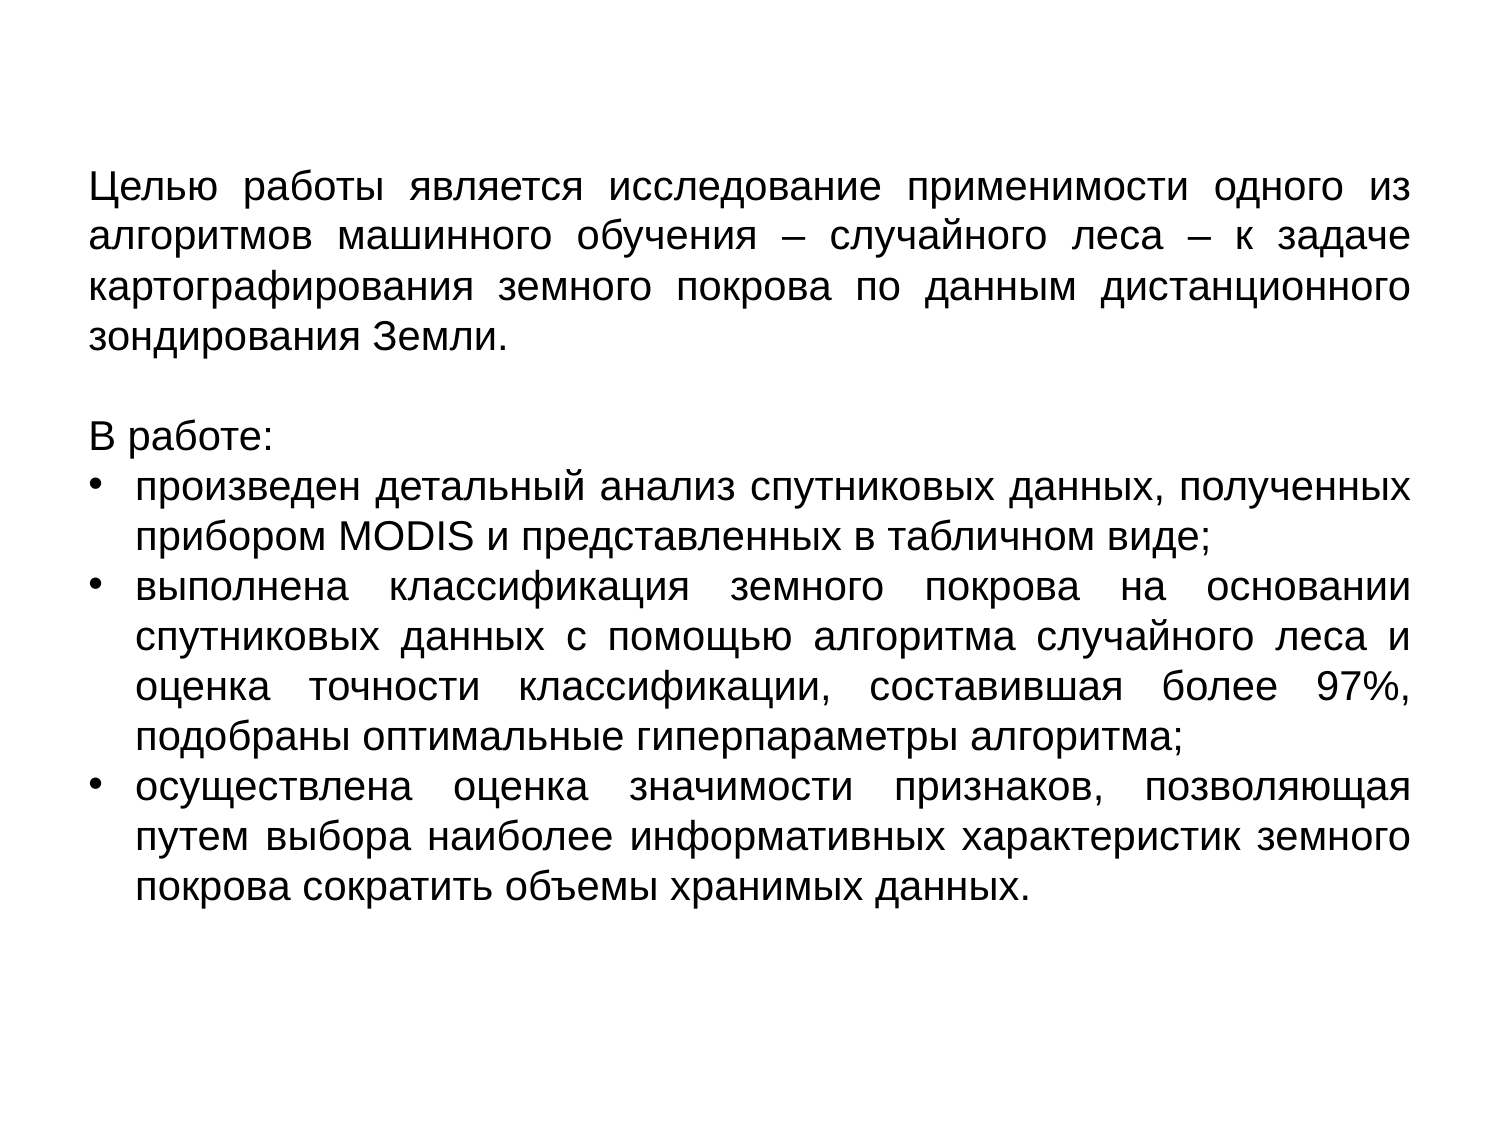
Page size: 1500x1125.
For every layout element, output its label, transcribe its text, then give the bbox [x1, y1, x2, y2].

text_box Целью работы является исследование применимости одного из алгоритмов машинного обучения – случайного леса – к задаче картографирования земного покрова по данным дистанционного зондирования Земли. В работе: произведен детальный анализ спутниковых данных, полученных прибором MODIS и представленных в табличном виде; выполнена классификация земного покрова на основании спутниковых данных с помощью алгоритма случайного леса и оценка точности классификации, составившая более 97%, подобраны оптимальные гиперпараметры алгоритма; осуществлена оценка значимости признаков, позволяющая путем выбора наиболее информативных характеристик земного покрова сократить объемы хранимых данных. [73, 151, 1427, 917]
